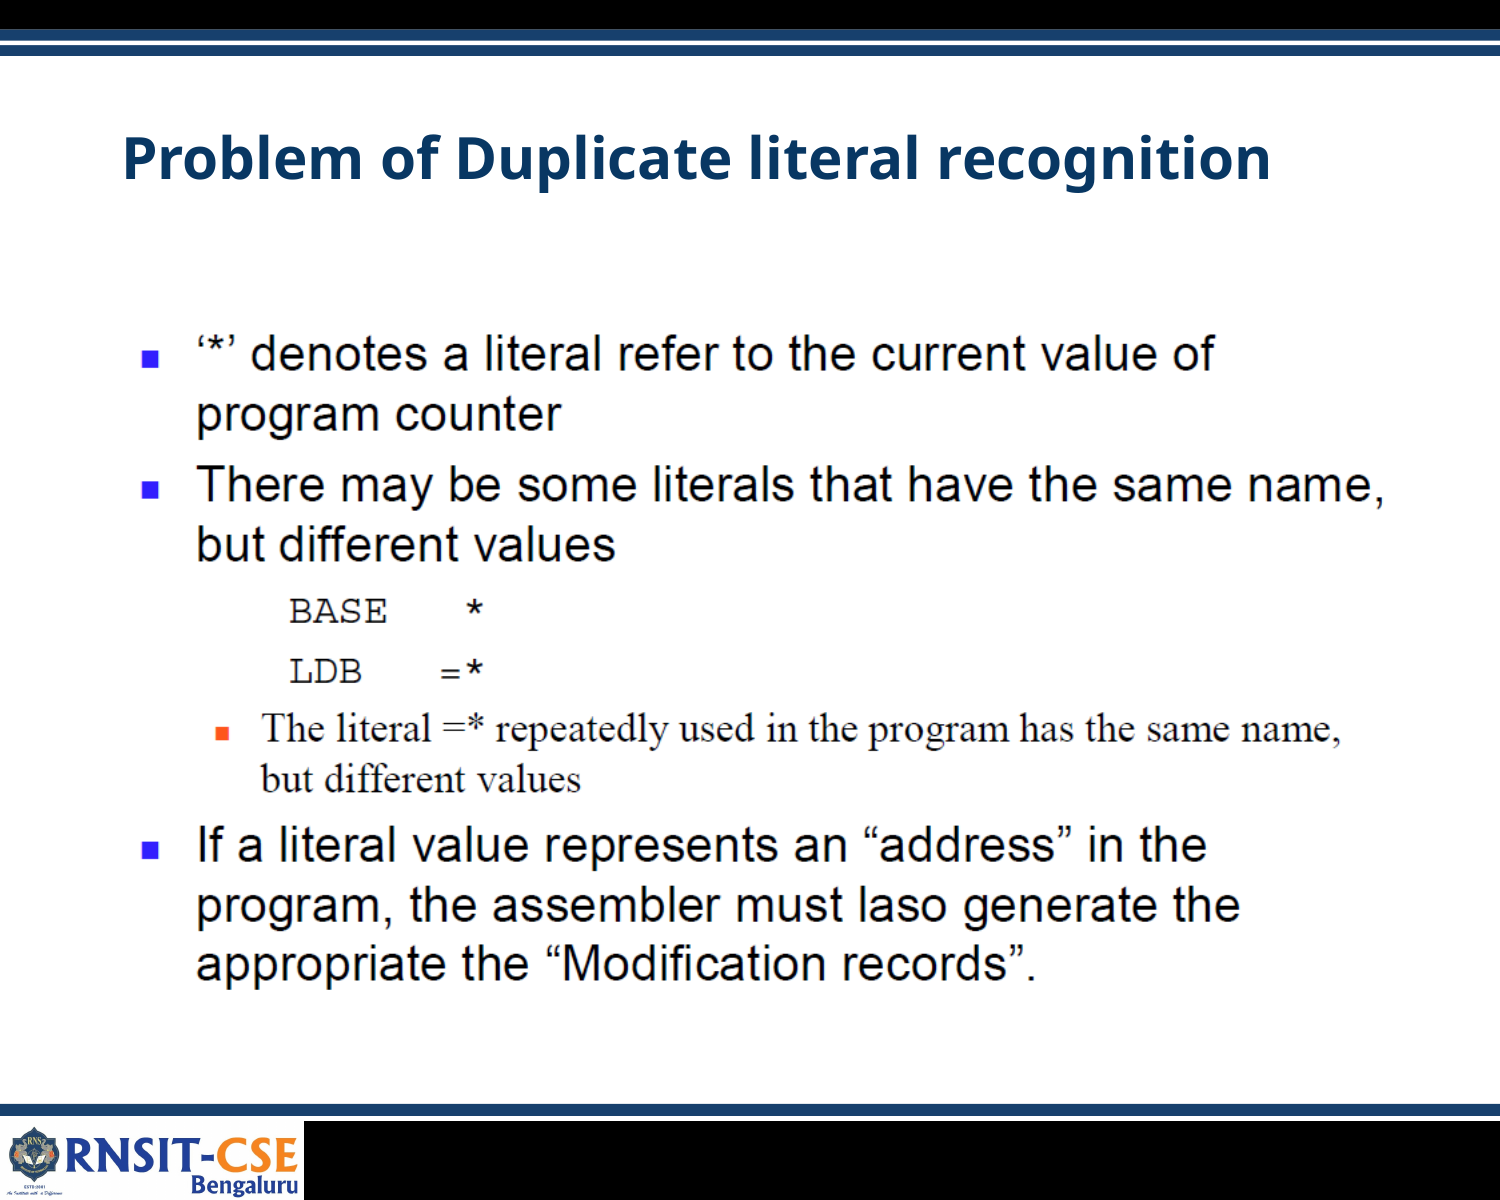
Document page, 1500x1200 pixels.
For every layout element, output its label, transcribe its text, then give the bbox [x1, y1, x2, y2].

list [136, 311, 1386, 1011]
title Problem of Duplicate literal recognition [106, 85, 1394, 200]
picture [0, 1119, 304, 1200]
